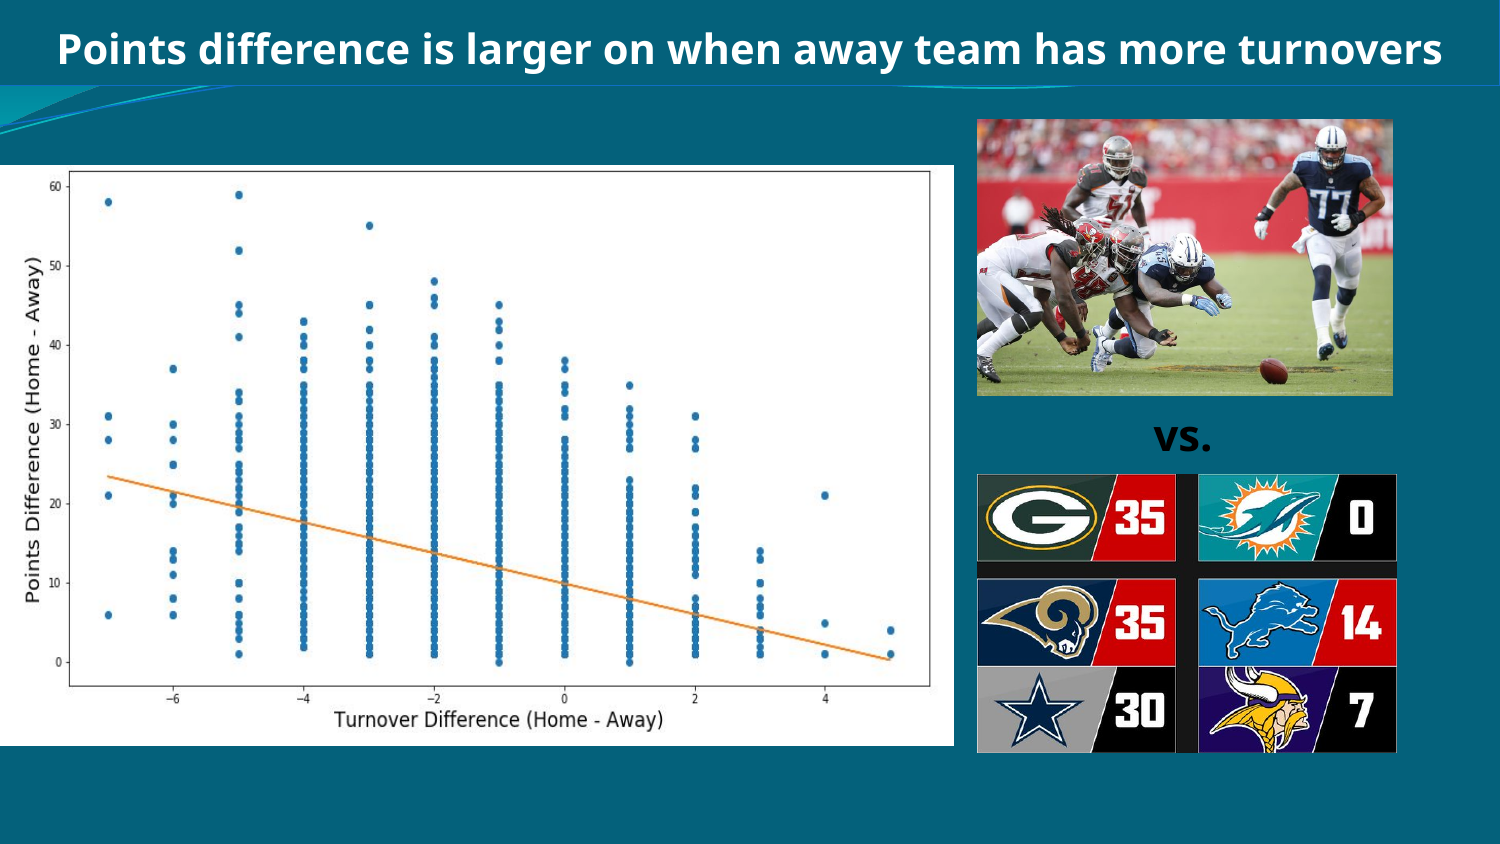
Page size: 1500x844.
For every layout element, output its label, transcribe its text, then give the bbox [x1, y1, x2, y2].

picture [978, 120, 1392, 395]
picture [0, 166, 953, 745]
picture [978, 475, 1396, 752]
text_box Points difference is larger on when away team has more turnovers [0, 0, 1500, 86]
text_box vs. [1090, 409, 1276, 472]
